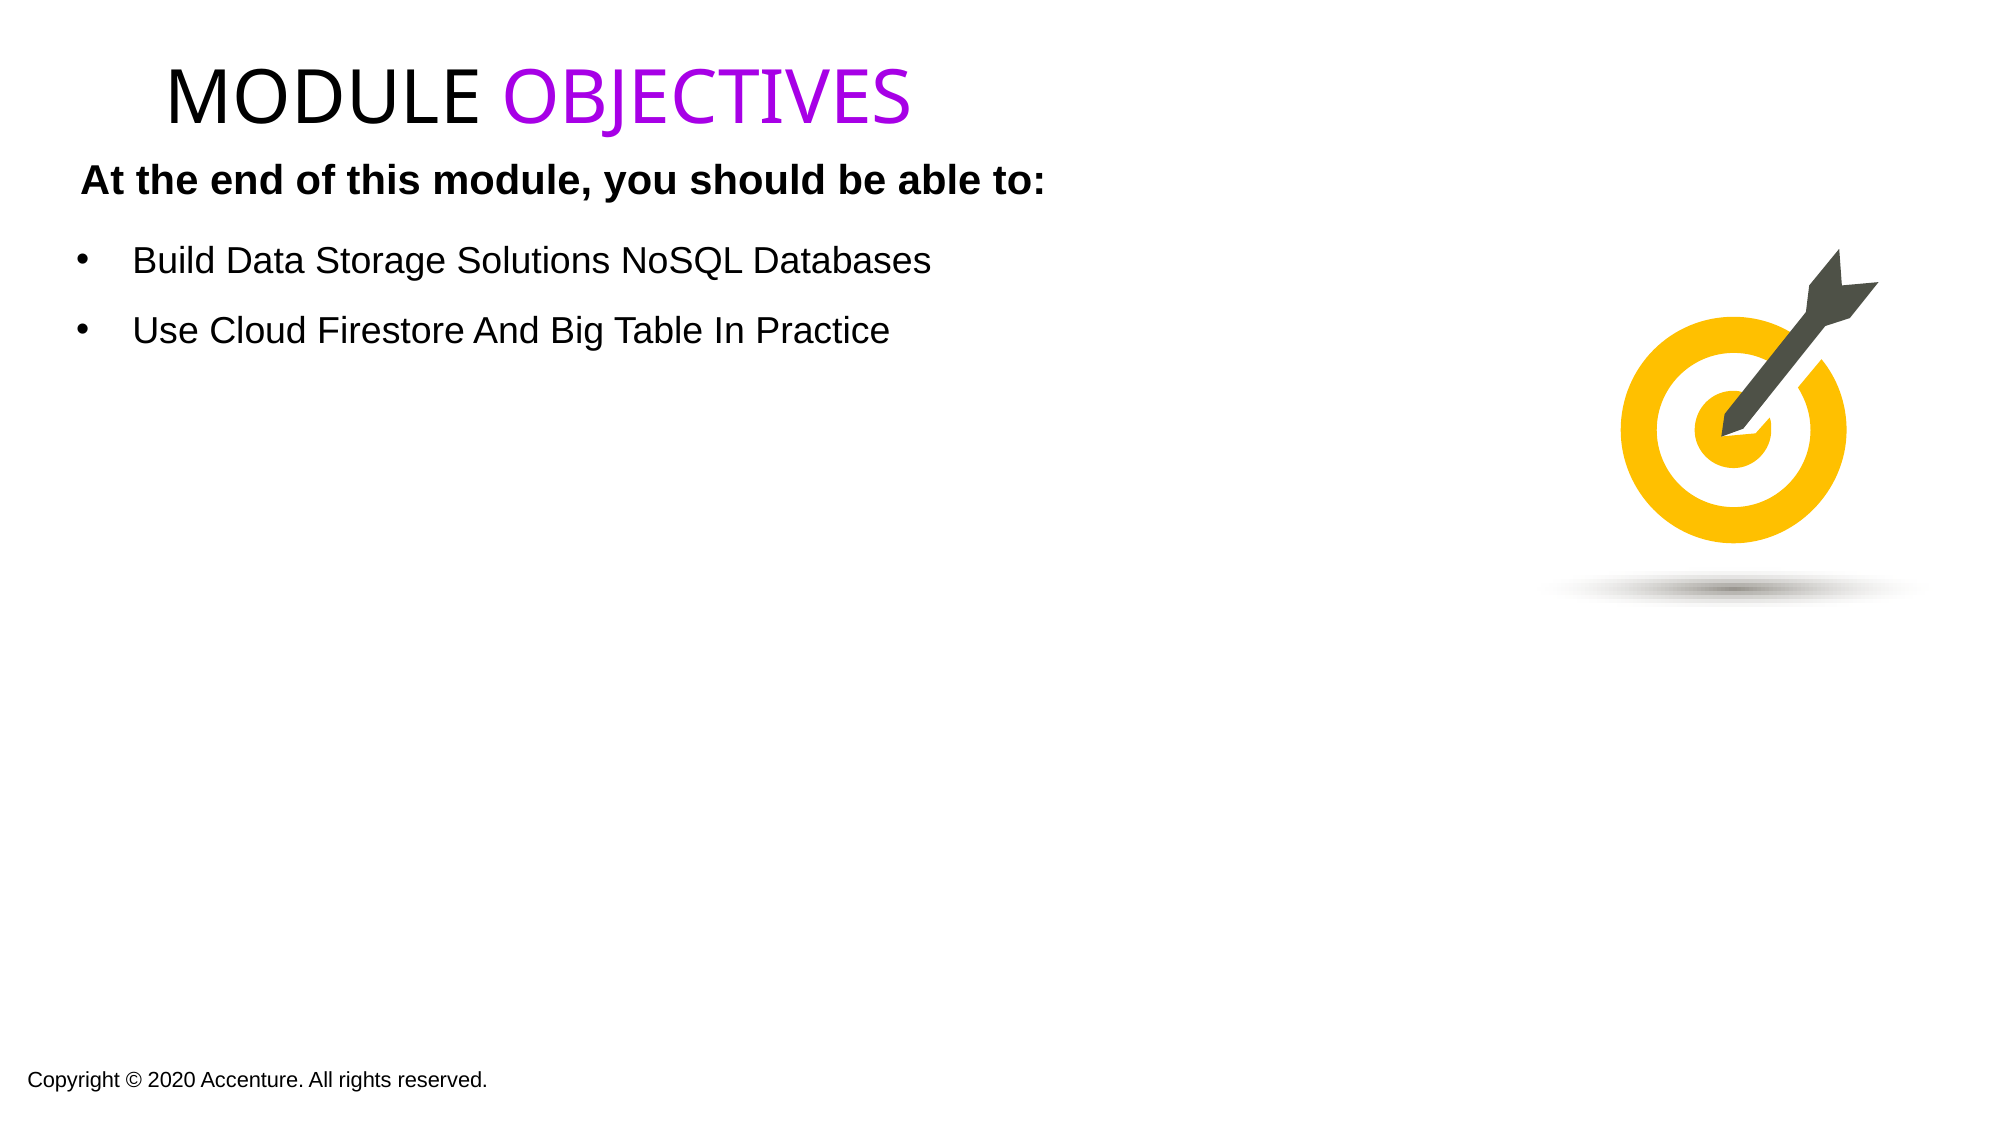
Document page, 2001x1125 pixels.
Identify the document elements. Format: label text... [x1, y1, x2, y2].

picture [1620, 563, 1945, 616]
list Build Data Storage Solutions NoSQL Databases Use Cloud Firestore And Big Table In Practice [61, 228, 1620, 1060]
